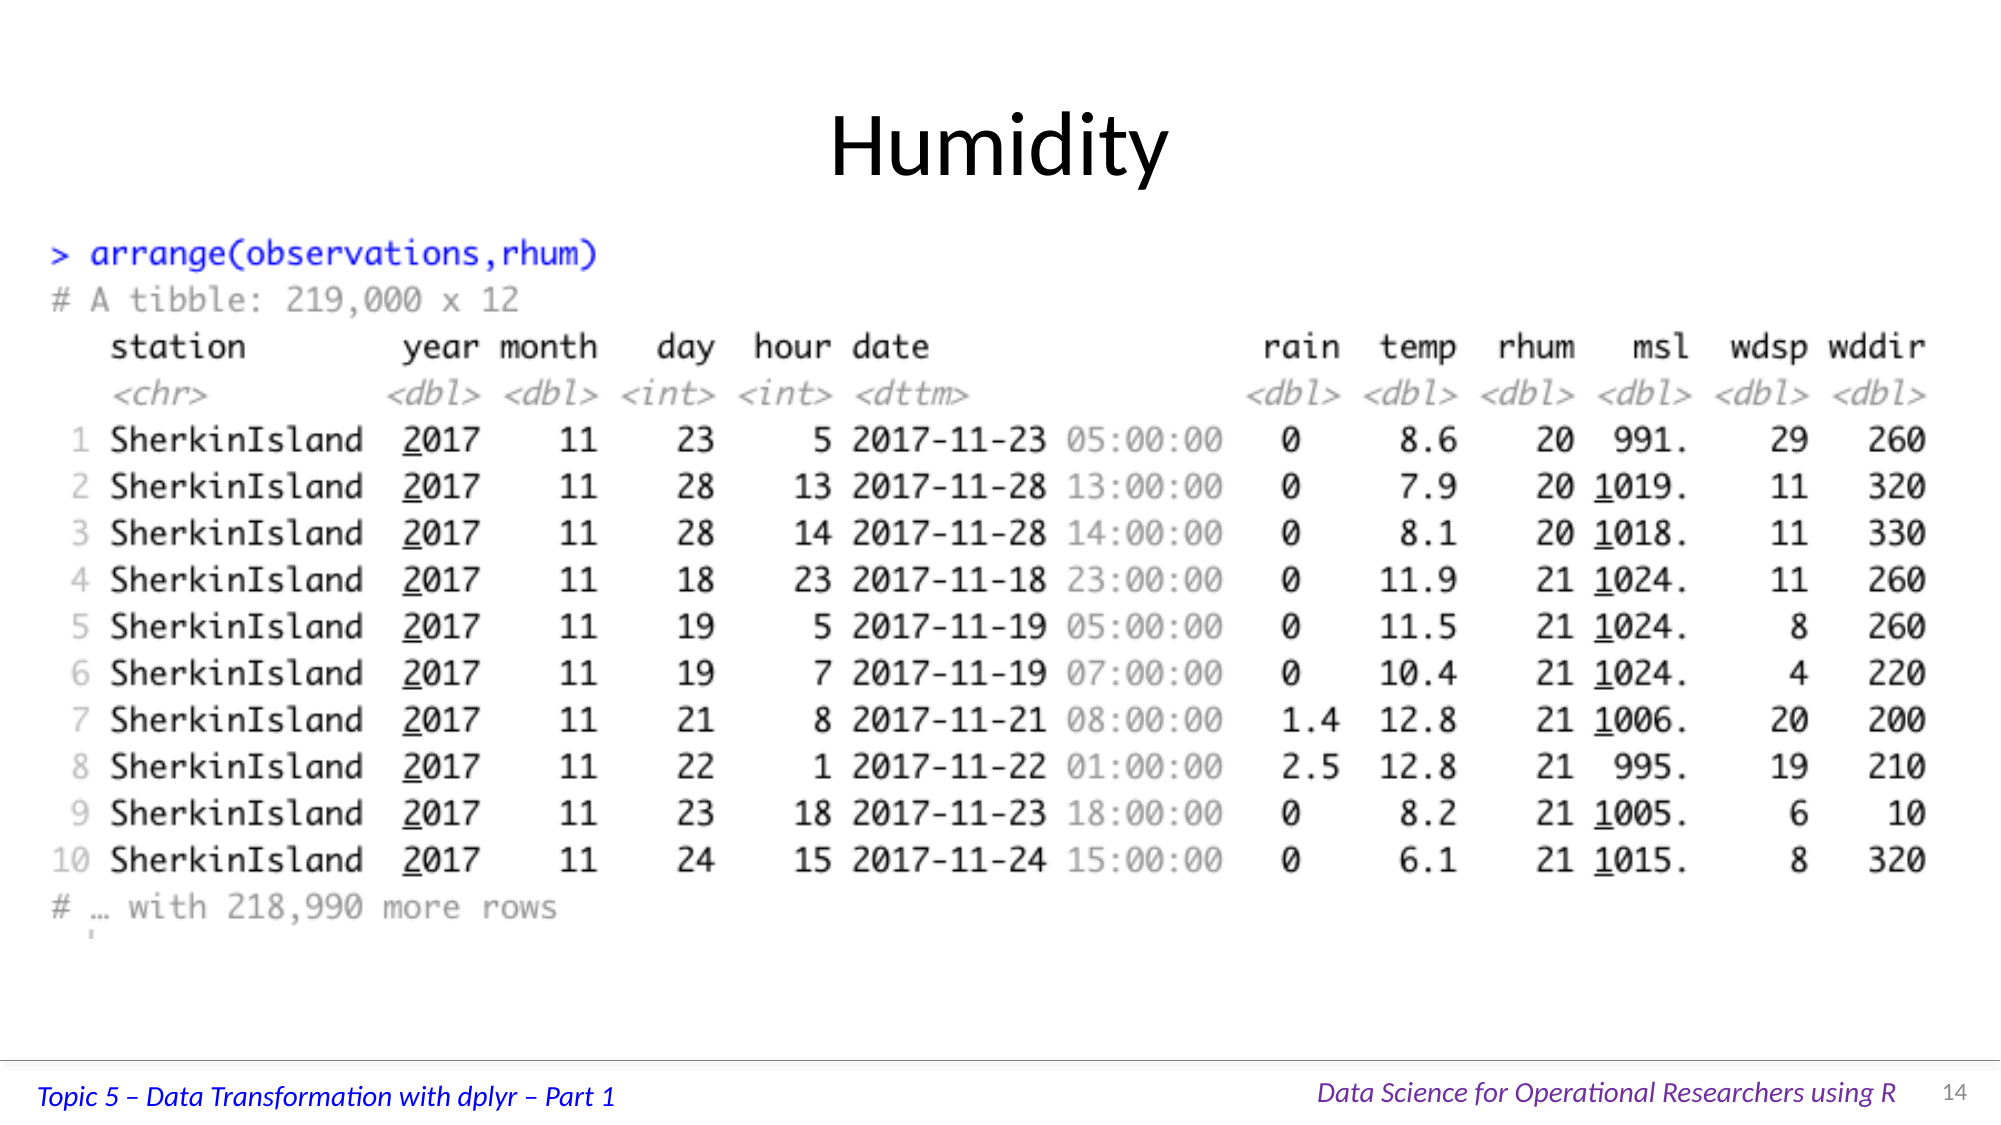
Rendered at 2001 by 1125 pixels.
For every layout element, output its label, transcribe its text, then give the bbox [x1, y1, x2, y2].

picture [42, 232, 1958, 939]
slide_number 14 [1899, 1060, 1983, 1120]
title Humidity [99, 45, 1900, 231]
